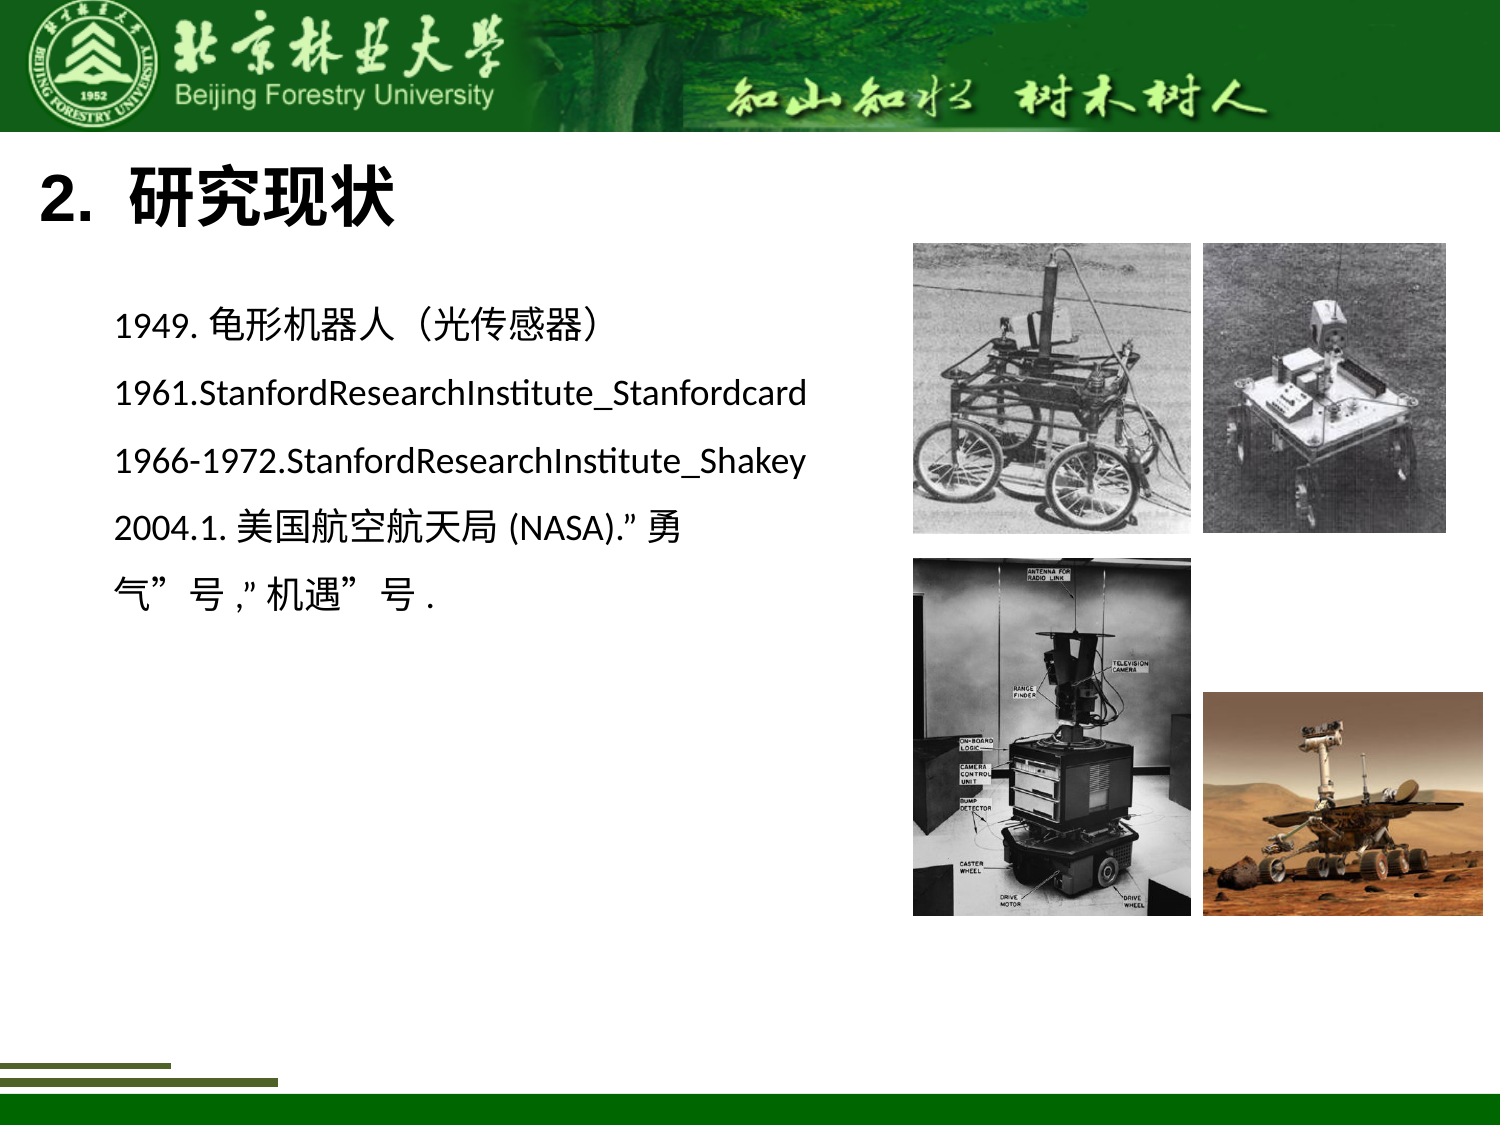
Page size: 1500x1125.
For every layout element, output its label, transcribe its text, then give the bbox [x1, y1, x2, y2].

text_box 1949.龟形机器人（光传感器） 1961.StanfordResearchInstitute_Stanfordcard 1966-1972.StanfordResearchInstitute_Shakey 2004.1.美国航空航天局(NASA).”勇气”号,”机遇”号. [98, 270, 860, 623]
picture [913, 558, 1191, 916]
picture [913, 243, 1191, 534]
picture [1202, 692, 1483, 916]
text_box 2. 研究现状 [5, 147, 1249, 243]
picture [1202, 243, 1446, 534]
picture [0, 1, 1500, 132]
